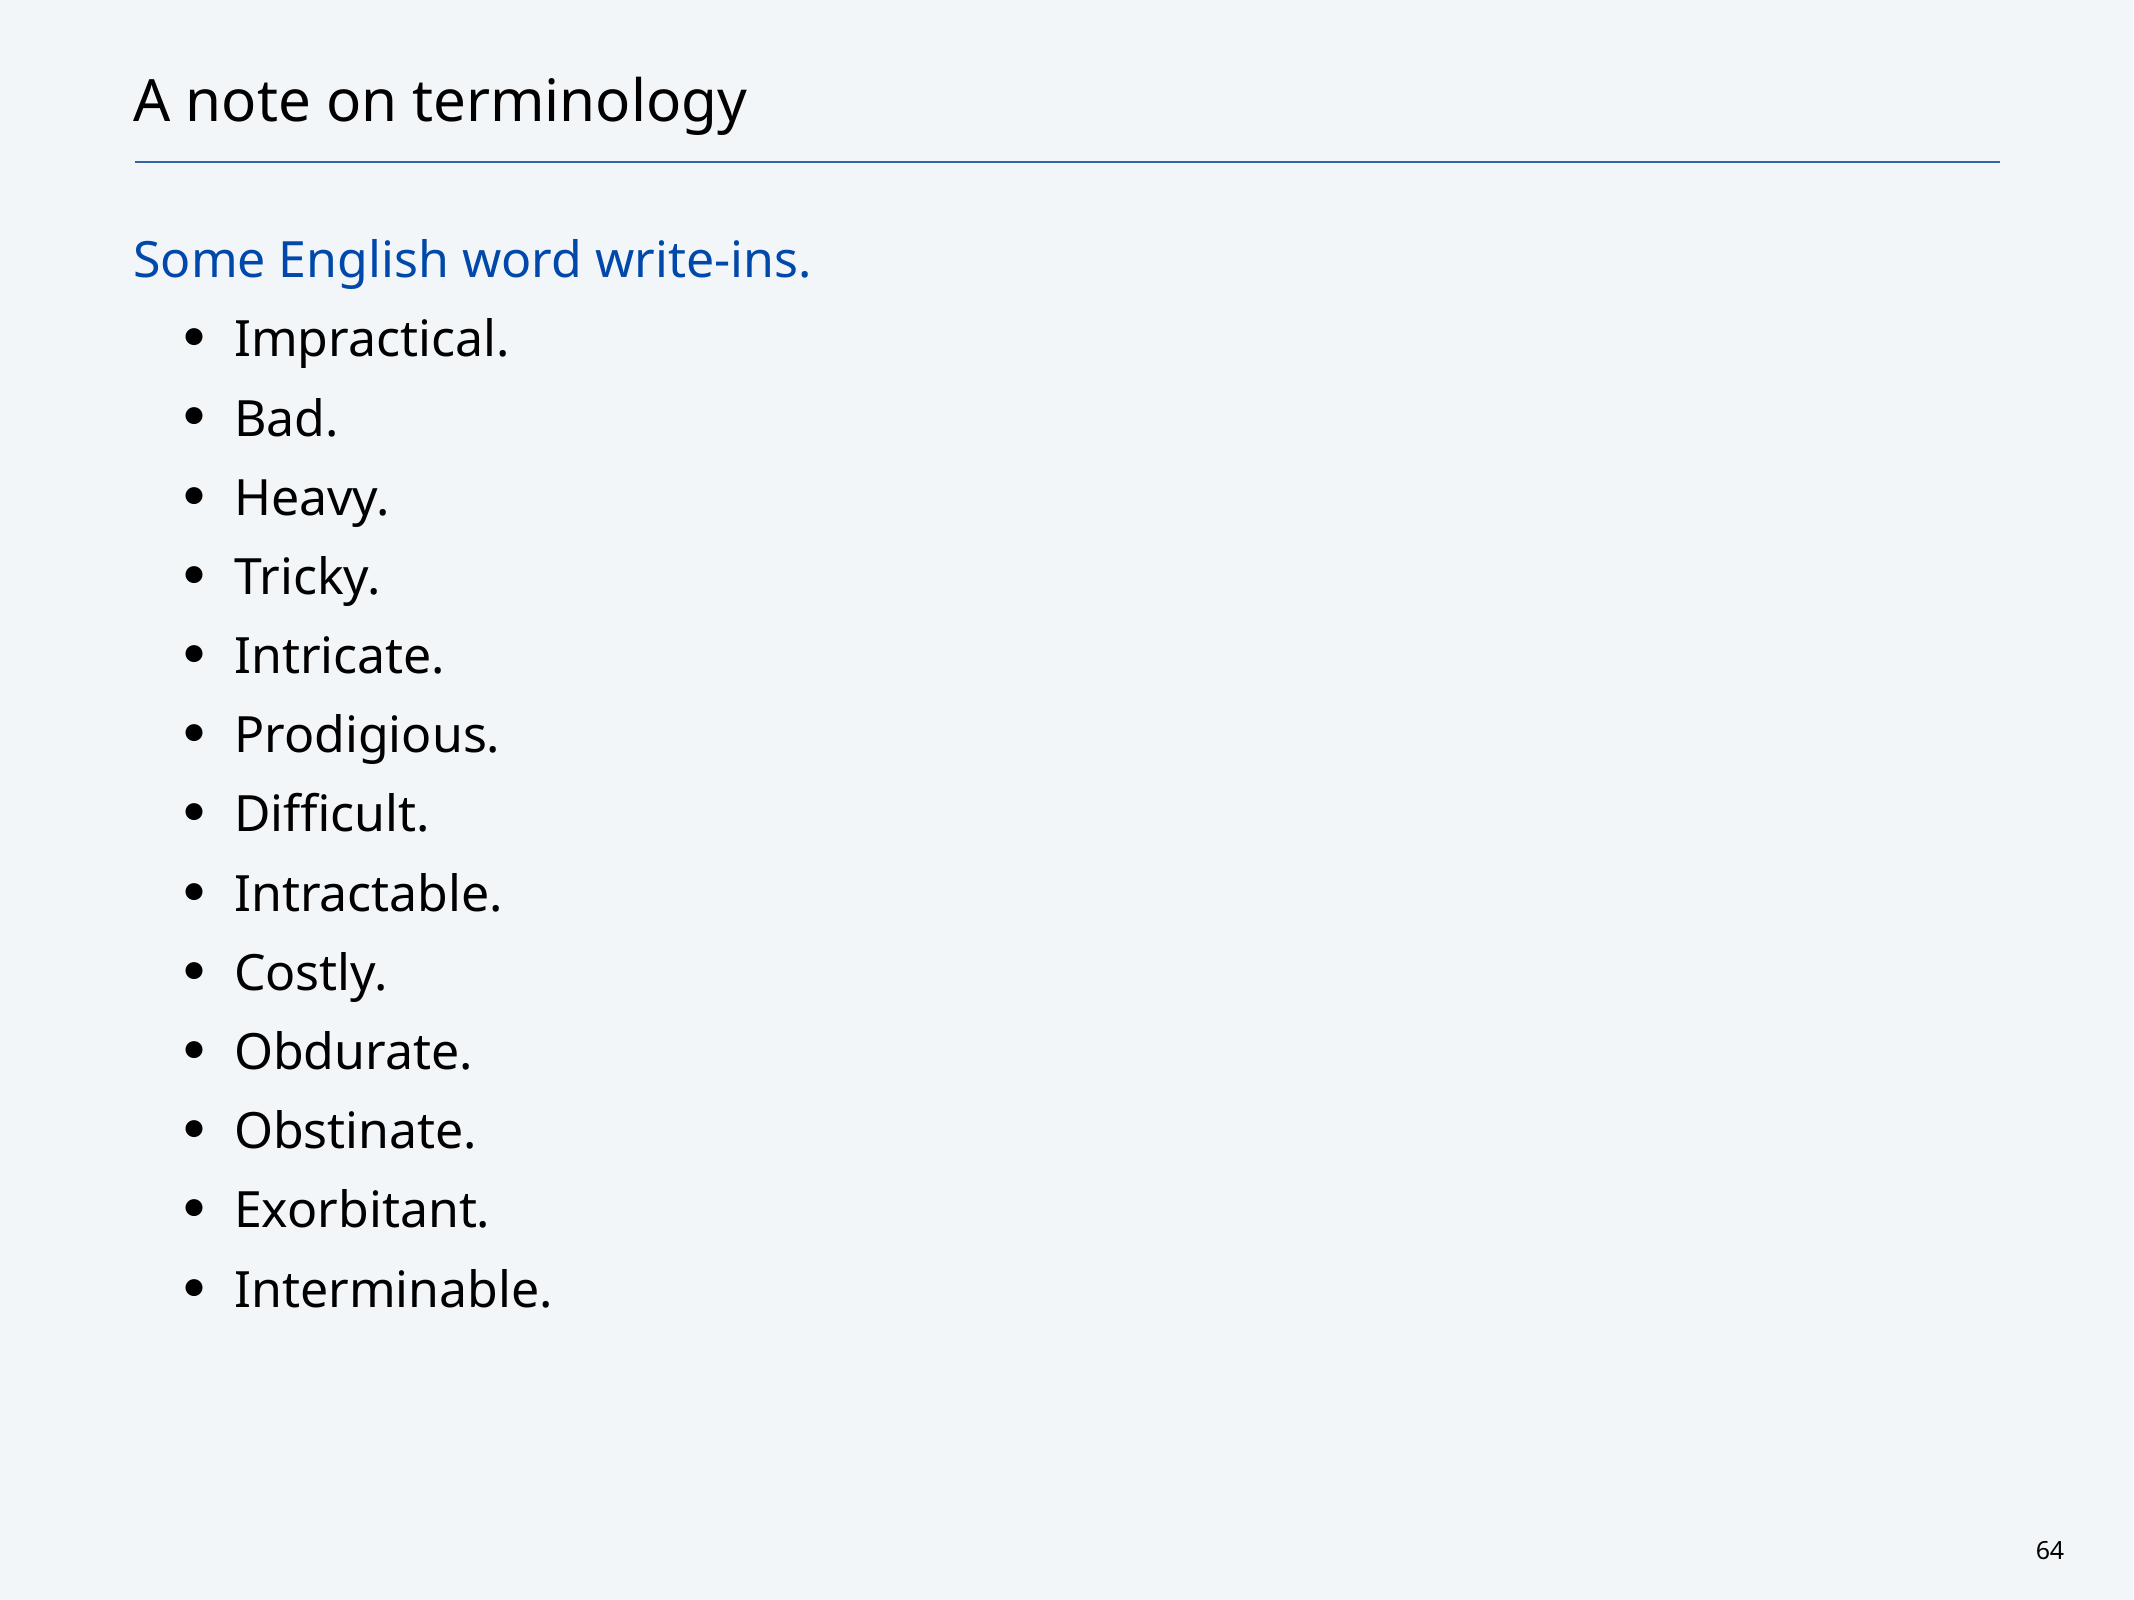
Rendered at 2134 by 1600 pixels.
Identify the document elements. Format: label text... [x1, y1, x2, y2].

list Some English word write-ins. Impractical. Bad. Heavy. Tricky. Intricate. Prodigious. Difficult. Intractable. Costly. Obdurate. Obstinate. Exorbitant. Interminable. [132, 207, 2001, 1551]
title A note on terminology [132, 0, 2001, 134]
slide_number 64 [2026, 1532, 2074, 1570]
